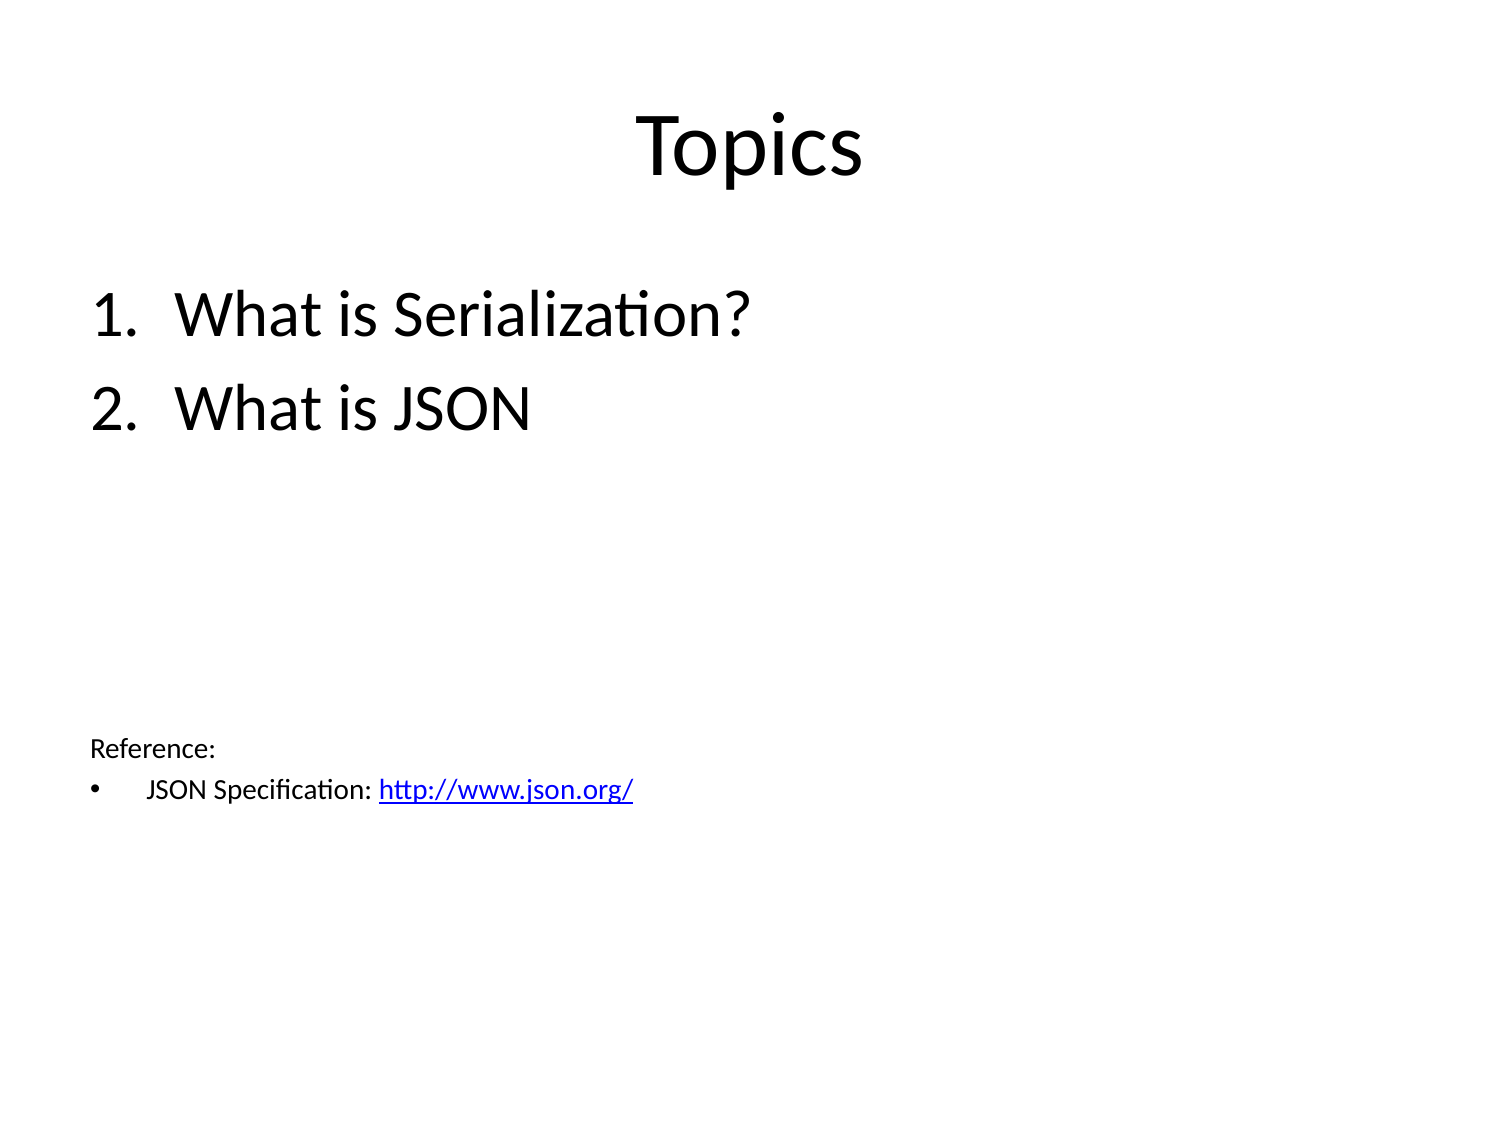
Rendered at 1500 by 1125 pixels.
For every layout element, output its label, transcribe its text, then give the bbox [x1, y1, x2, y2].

list What is Serialization? What is JSON Reference: JSON Specification: http://www.json.org/ [75, 262, 1425, 1005]
title Topics [75, 45, 1425, 233]
